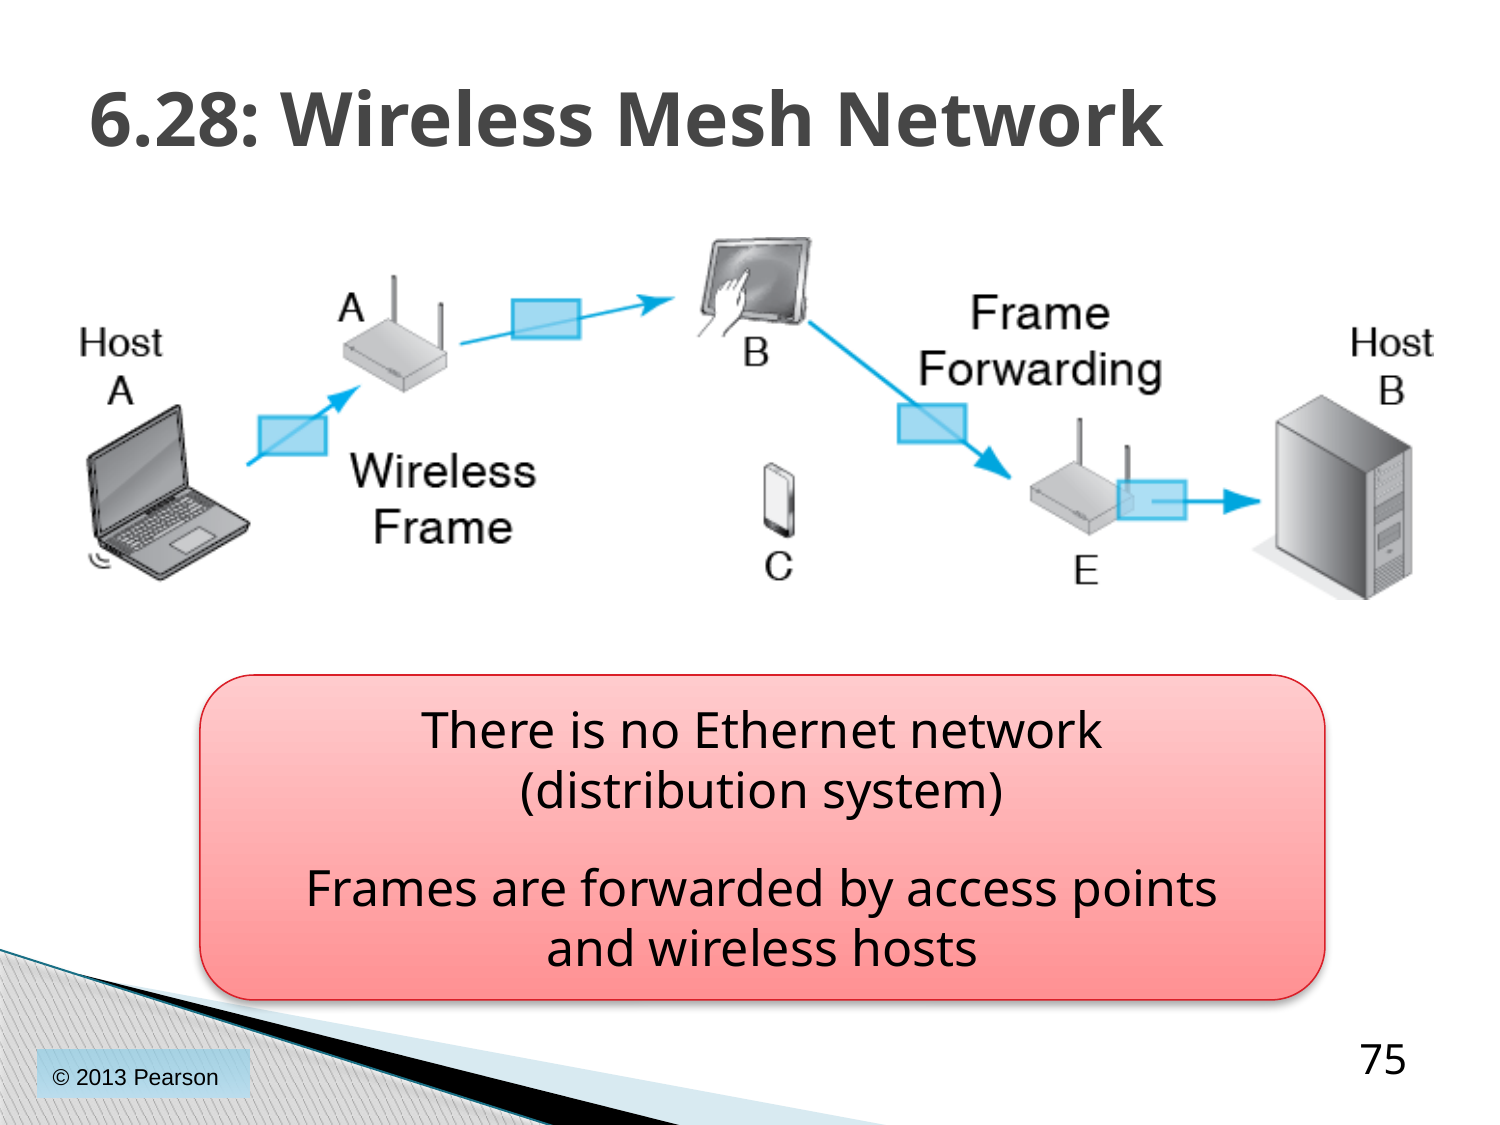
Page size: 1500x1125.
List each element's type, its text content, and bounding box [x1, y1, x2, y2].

text_box There is no Ethernet network (distribution system) Frames are forwarded by access points and wireless hosts [199, 674, 1326, 1001]
footer © 2013 Pearson [37, 1050, 250, 1098]
slide_number 75 [1287, 1037, 1423, 1098]
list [79, 237, 1434, 601]
title 6.28: Wireless Mesh Network [75, 45, 1425, 188]
